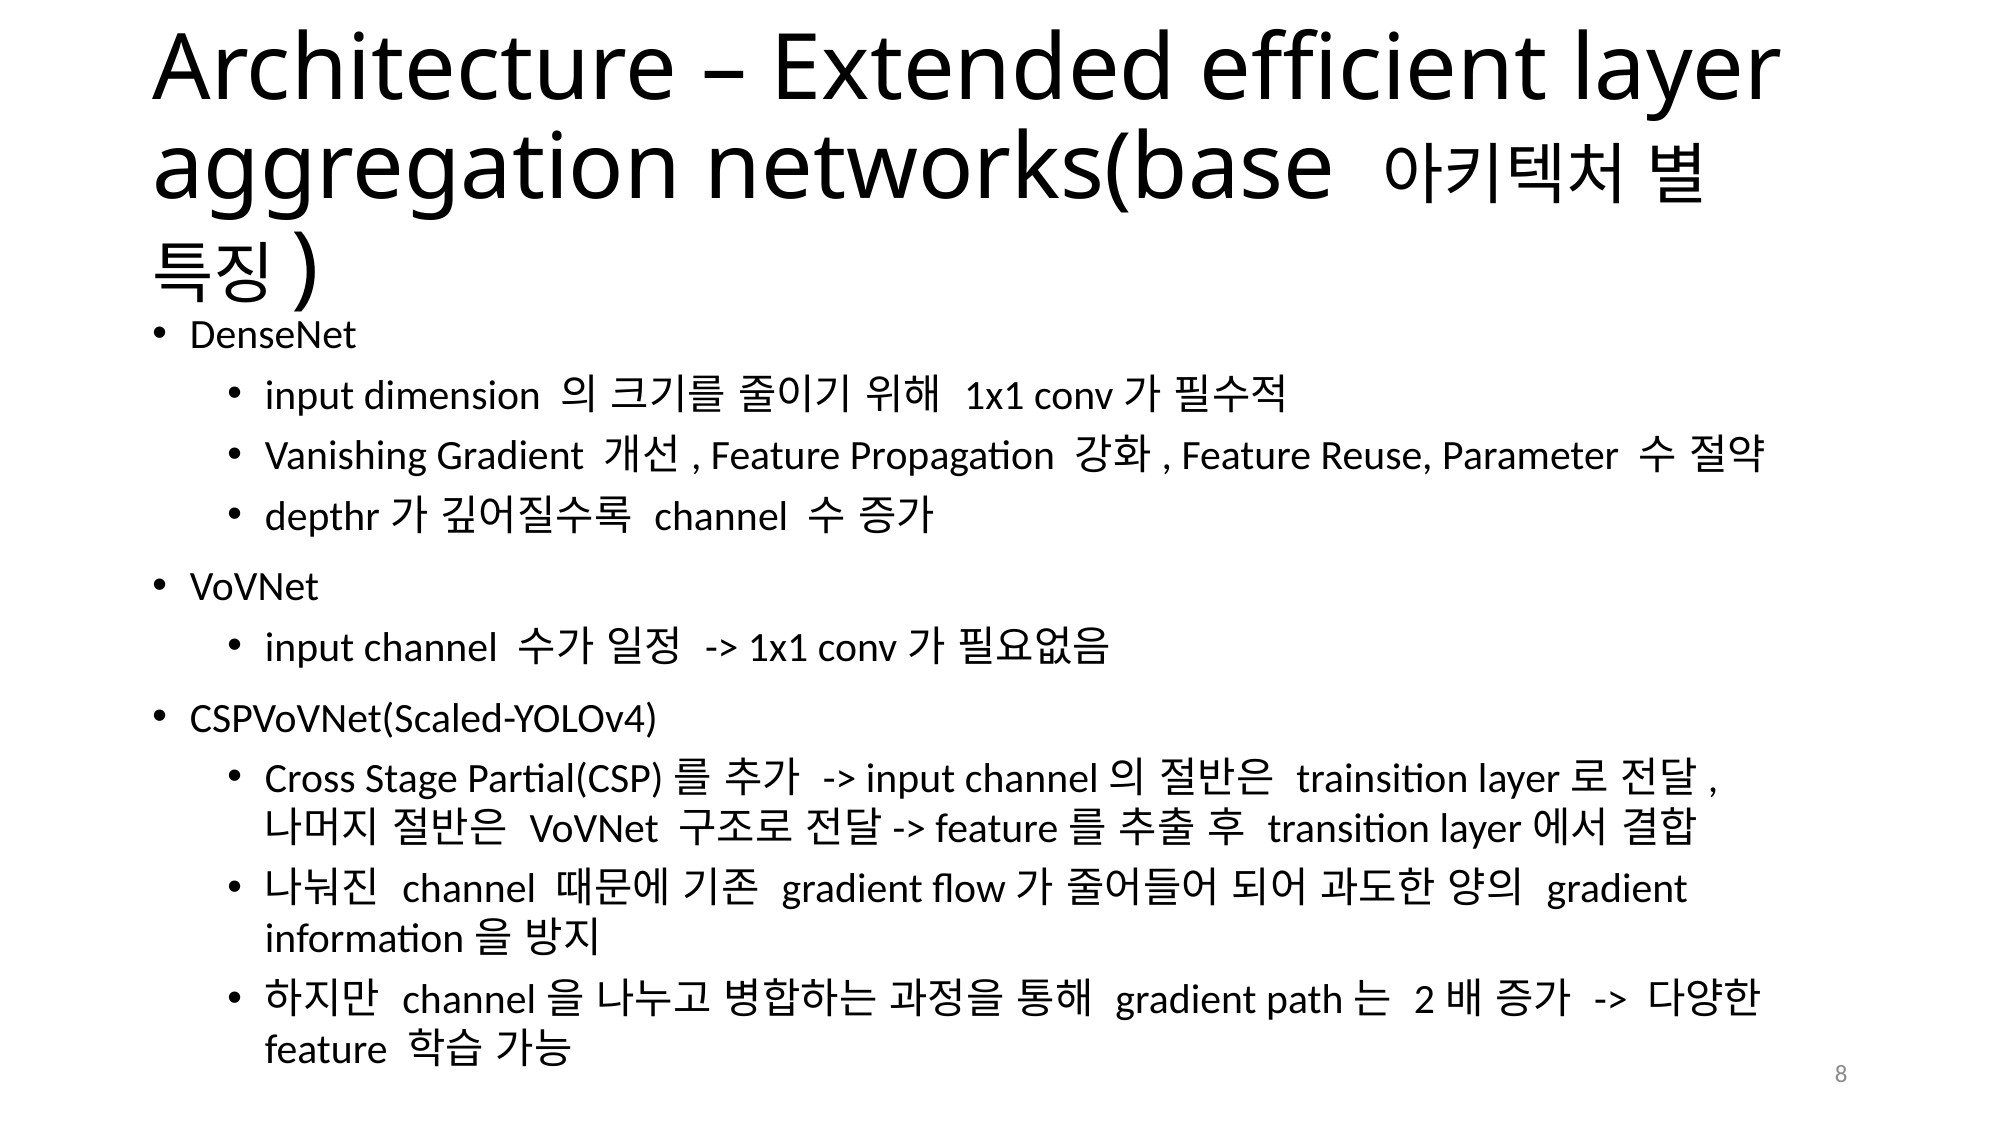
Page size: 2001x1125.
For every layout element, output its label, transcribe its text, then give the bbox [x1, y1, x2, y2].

list DenseNet input dimension 의 크기를 줄이기 위해 1x1 conv가 필수적 Vanishing Gradient 개선, Feature Propagation 강화, Feature Reuse, Parameter 수 절약 depthr가 깊어질수록 channel 수 증가 VoVNet input channel 수가 일정 -> 1x1 conv가 필요없음 CSPVoVNet(Scaled-YOLOv4) Cross Stage Partial(CSP)를 추가 -> input channel의 절반은 trainsition layer로 전달, 나머지 절반은 VoVNet 구조로 전달-> feature를 추출 후 transition layer에서 결합 나눠진 channel 때문에 기존 gradient flow가 줄어들어 되어 과도한 양의 gradient information을 방지 하지만 channel을 나누고 병합하는 과정을 통해 gradient path는 2배 증가 -> 다양한 feature 학습 가능 [137, 299, 1863, 1066]
slide_number 8 [1412, 1042, 1863, 1103]
title Architecture – Extended efficient layer aggregation networks(base 아키텍처 별 특징) [137, 59, 1863, 278]
